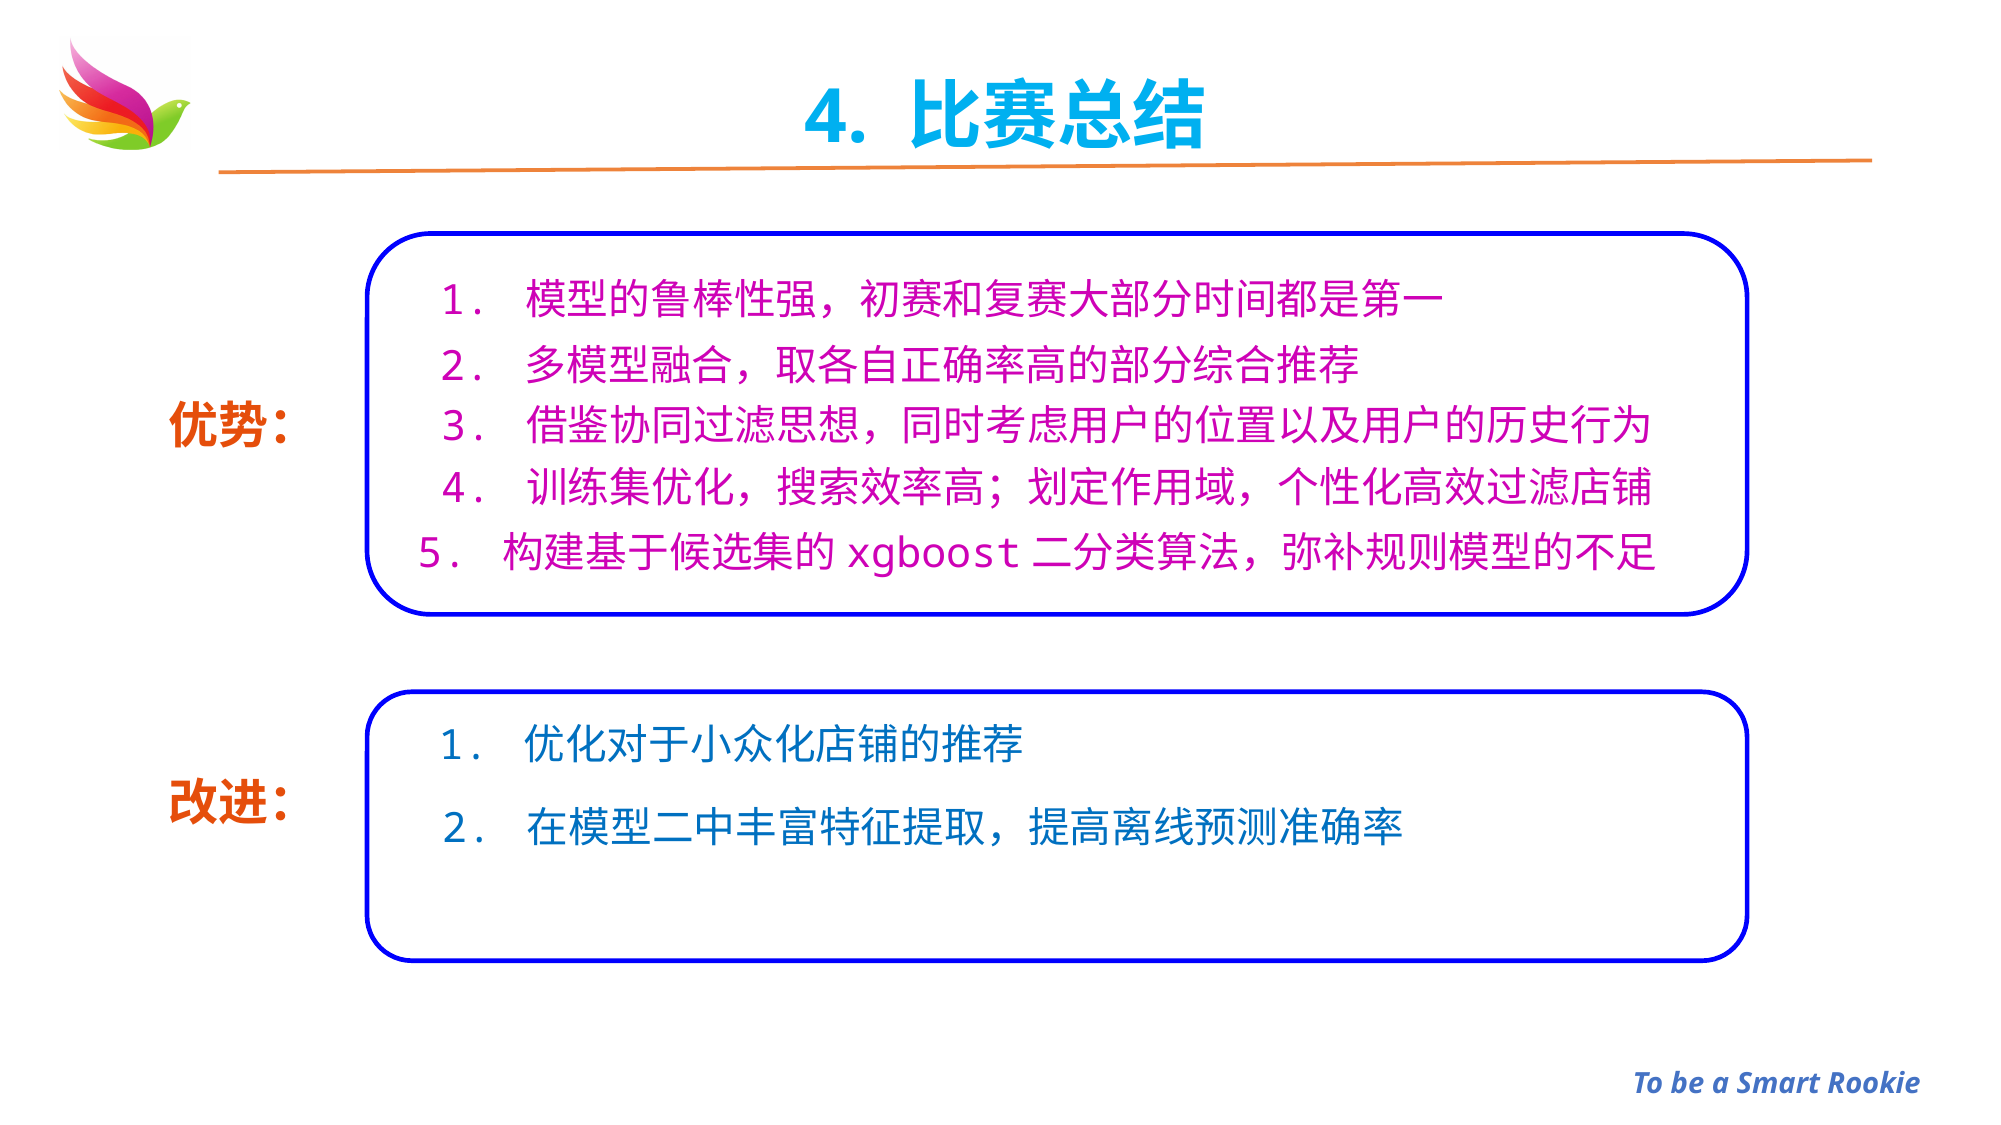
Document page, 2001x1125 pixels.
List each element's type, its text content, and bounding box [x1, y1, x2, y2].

text_box 4. 比赛总结 [790, 60, 1222, 160]
text_box 4. 训练集优化，搜索效率高；划定作用域，个性化高效过滤店铺 [426, 457, 1669, 518]
text_box To be a Smart Rookie [1617, 1056, 1936, 1107]
text_box 1. 优化对于小众化店铺的推荐 [423, 710, 1040, 776]
text_box [365, 232, 1749, 616]
text_box 2. 多模型融合，取各自正确率高的部分综合推荐 [424, 331, 1375, 397]
text_box 2. 在模型二中丰富特征提取，提高离线预测准确率 [426, 793, 1419, 859]
text_box 1. 模型的鲁棒性强，初赛和复赛大部分时间都是第一 [425, 265, 1459, 331]
text_box 优势： [153, 386, 333, 461]
text_box [365, 690, 1749, 962]
text_box 5. 构建基于候选集的xgboost二分类算法，弥补规则模型的不足 [402, 518, 1673, 584]
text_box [218, 160, 1873, 173]
text_box 3. 借鉴协同过滤思想，同时考虑用户的位置以及用户的历史行为 [426, 391, 1669, 457]
text_box 改进： [153, 763, 333, 839]
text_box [58, 36, 191, 150]
